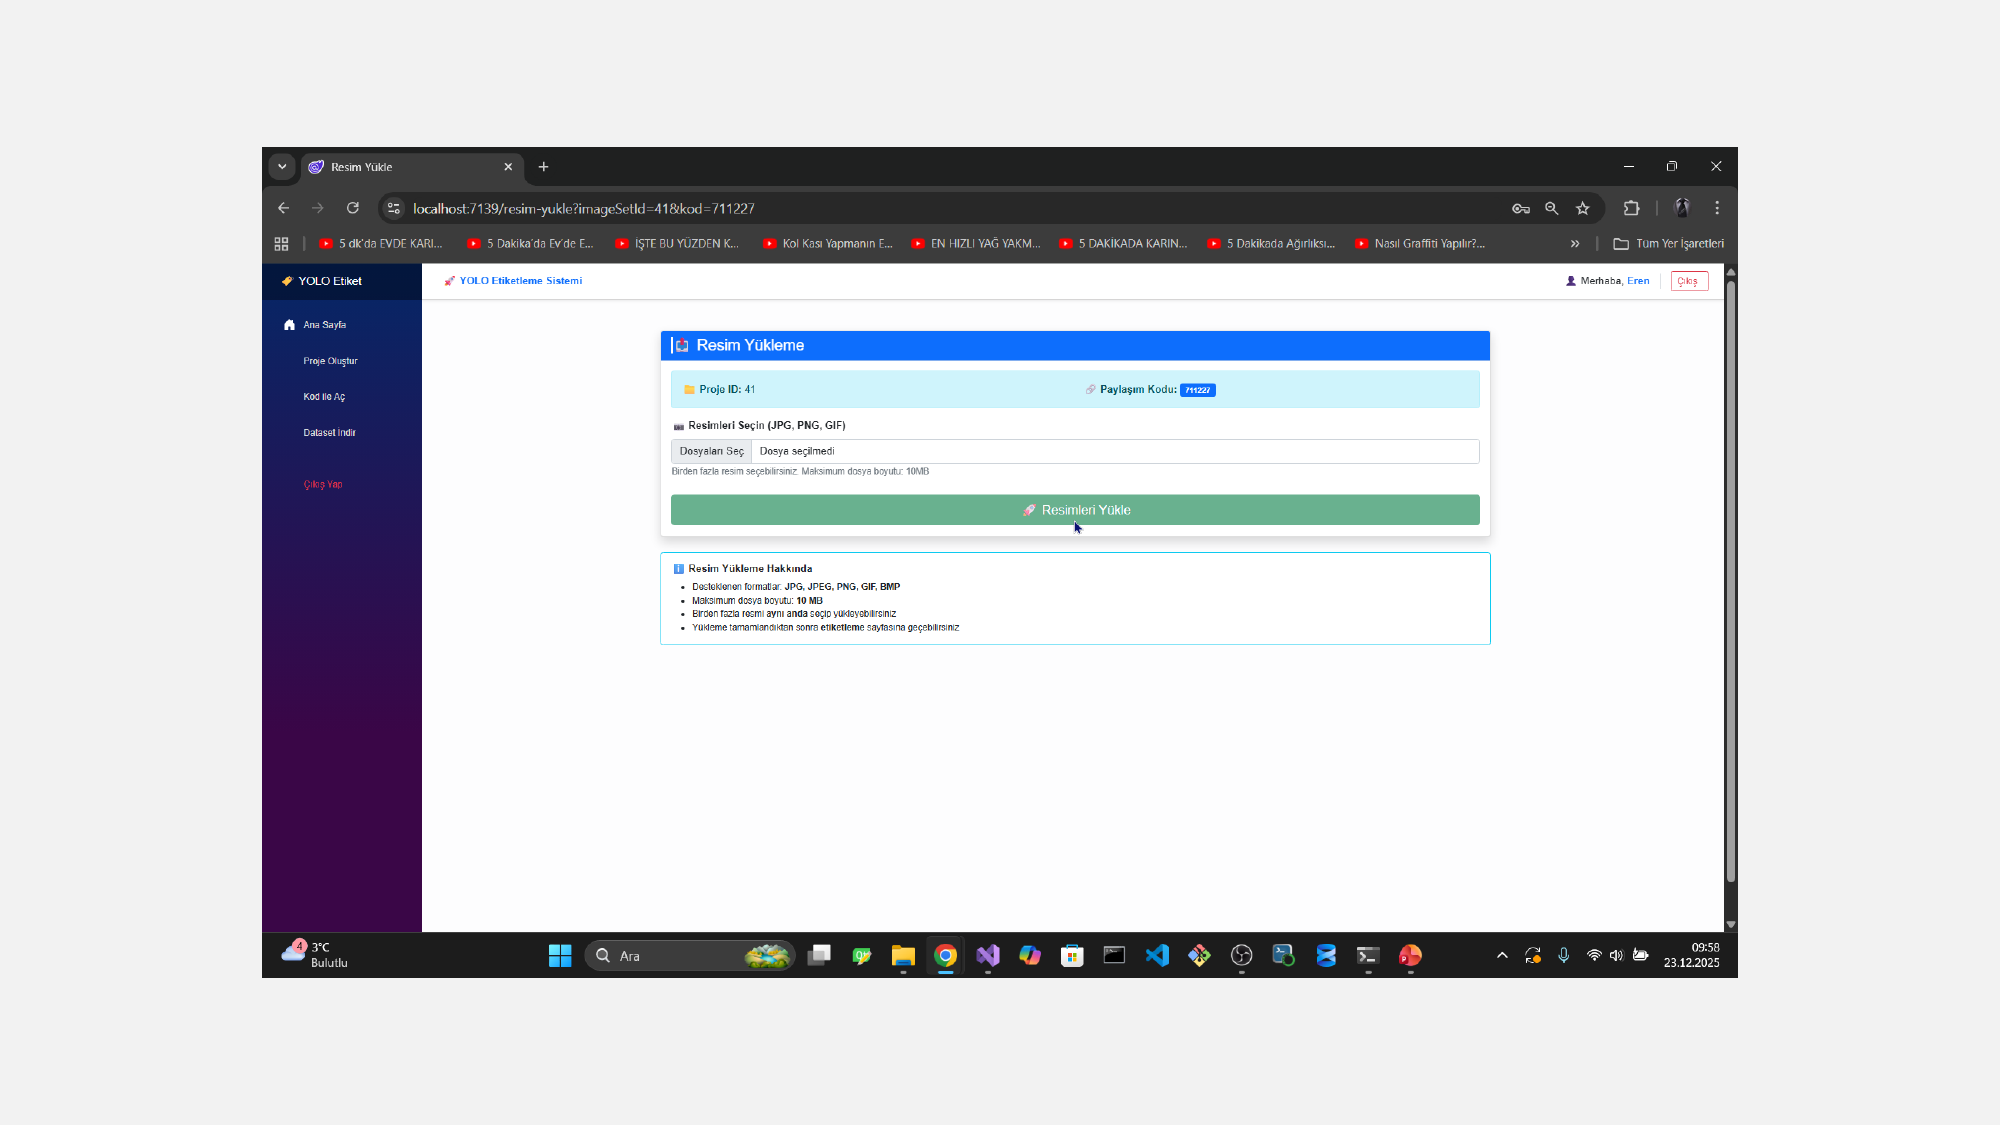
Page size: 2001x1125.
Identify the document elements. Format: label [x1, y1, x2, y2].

list [262, 147, 1738, 978]
